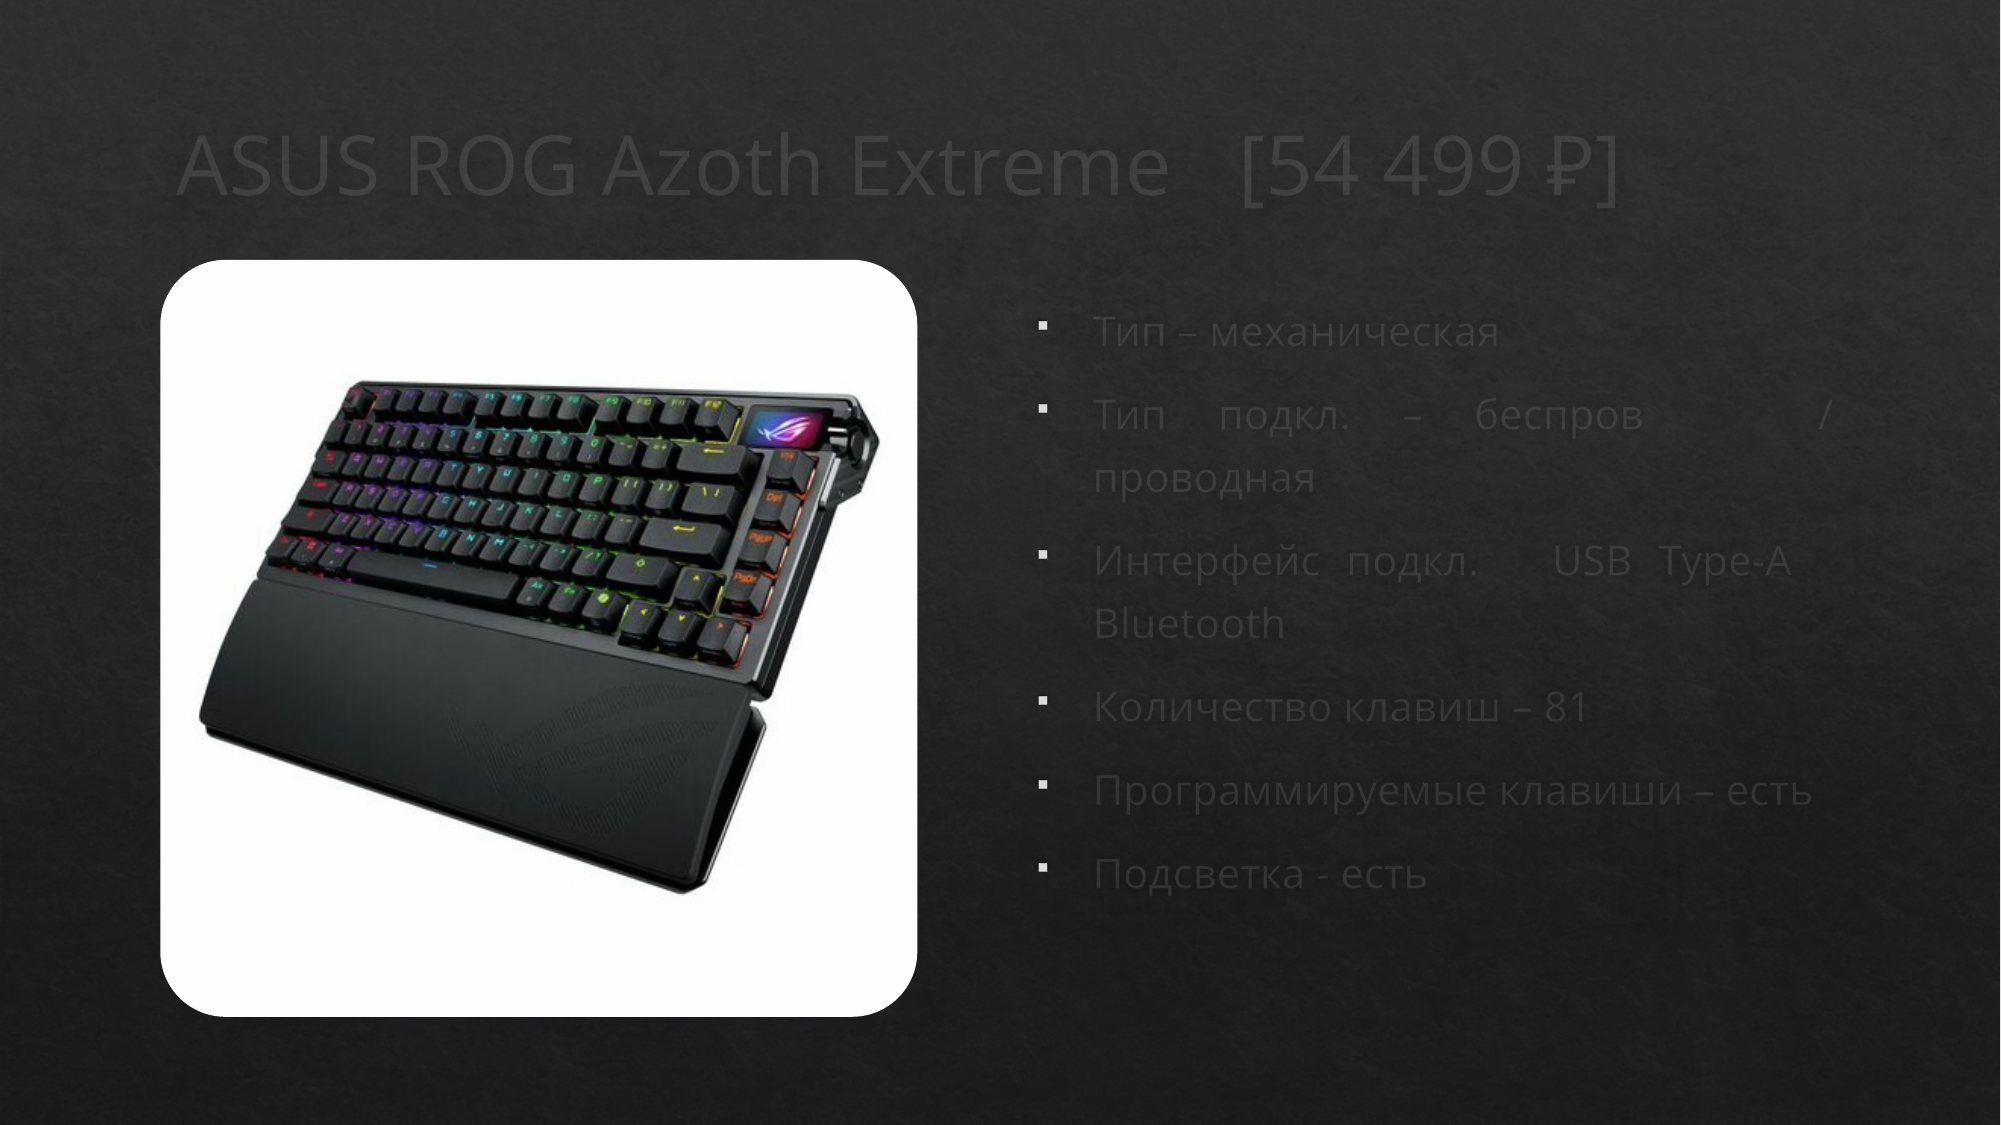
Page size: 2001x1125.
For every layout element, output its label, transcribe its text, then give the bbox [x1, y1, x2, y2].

picture [160, 259, 918, 1018]
title ASUS ROG Azoth Extreme [54 499 ₽] [160, 82, 1859, 242]
list Тип – механическая Тип подкл. – беспроводная / проводная Интерфейс подкл. – USB Type-A / Bluetooth Количество клавиш – 81 Программируемые клавиши – есть Подсветка - есть [1009, 284, 1849, 1017]
